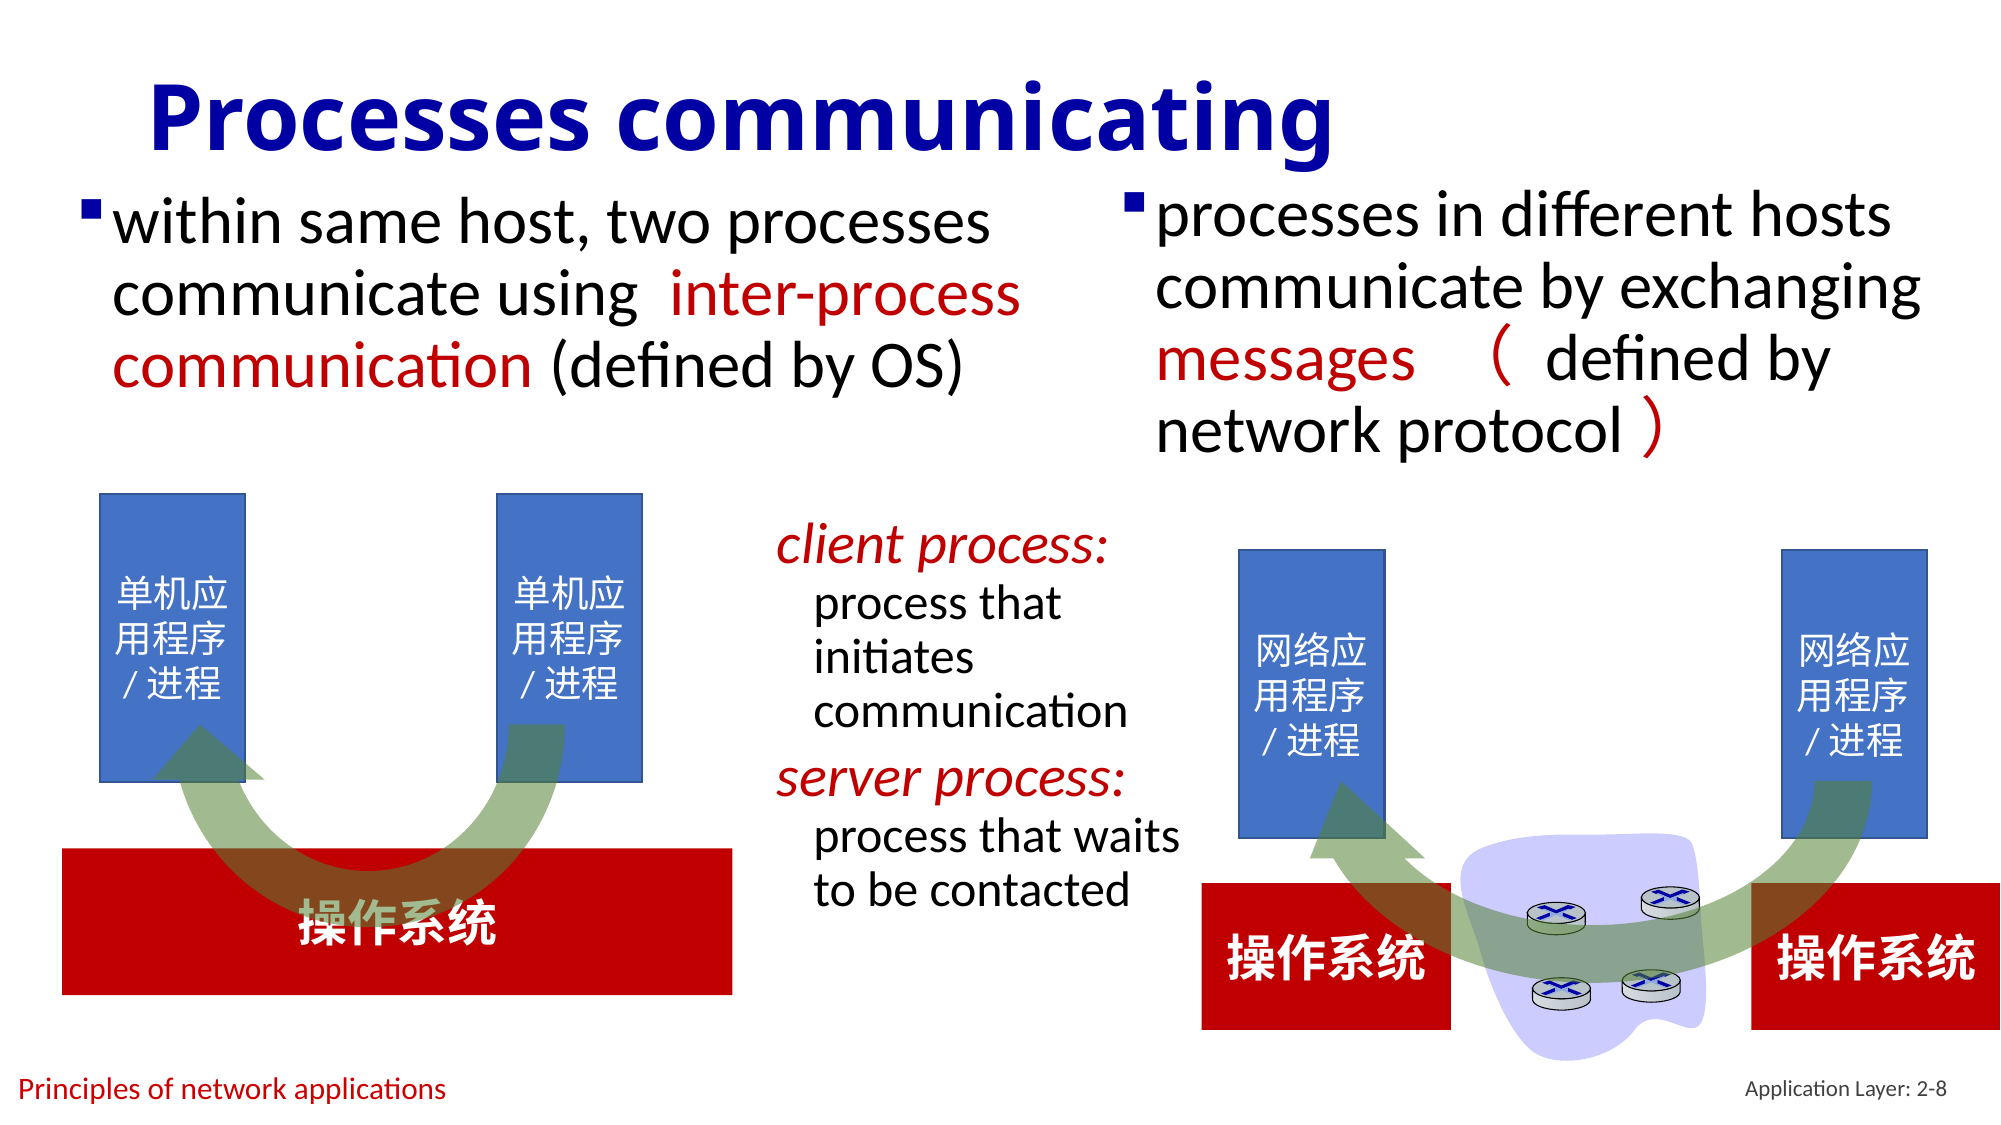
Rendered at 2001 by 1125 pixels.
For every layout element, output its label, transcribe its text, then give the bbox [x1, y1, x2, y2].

title Processes communicating [131, 47, 1856, 195]
text_box Principles of network applications [3, 1060, 562, 1113]
text_box within same host, two processes communicate using inter-process communication (defined by OS) [40, 178, 1067, 465]
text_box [61, 493, 733, 996]
text_box processes in different hosts communicate by exchanging messages （ defined by network protocol） [1083, 171, 2000, 521]
text_box client process: process that initiates communication server process: process that waits to be contacted [740, 505, 1232, 928]
slide_number Application Layer: 2-8 [1512, 1061, 1963, 1117]
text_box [1201, 550, 2000, 1061]
